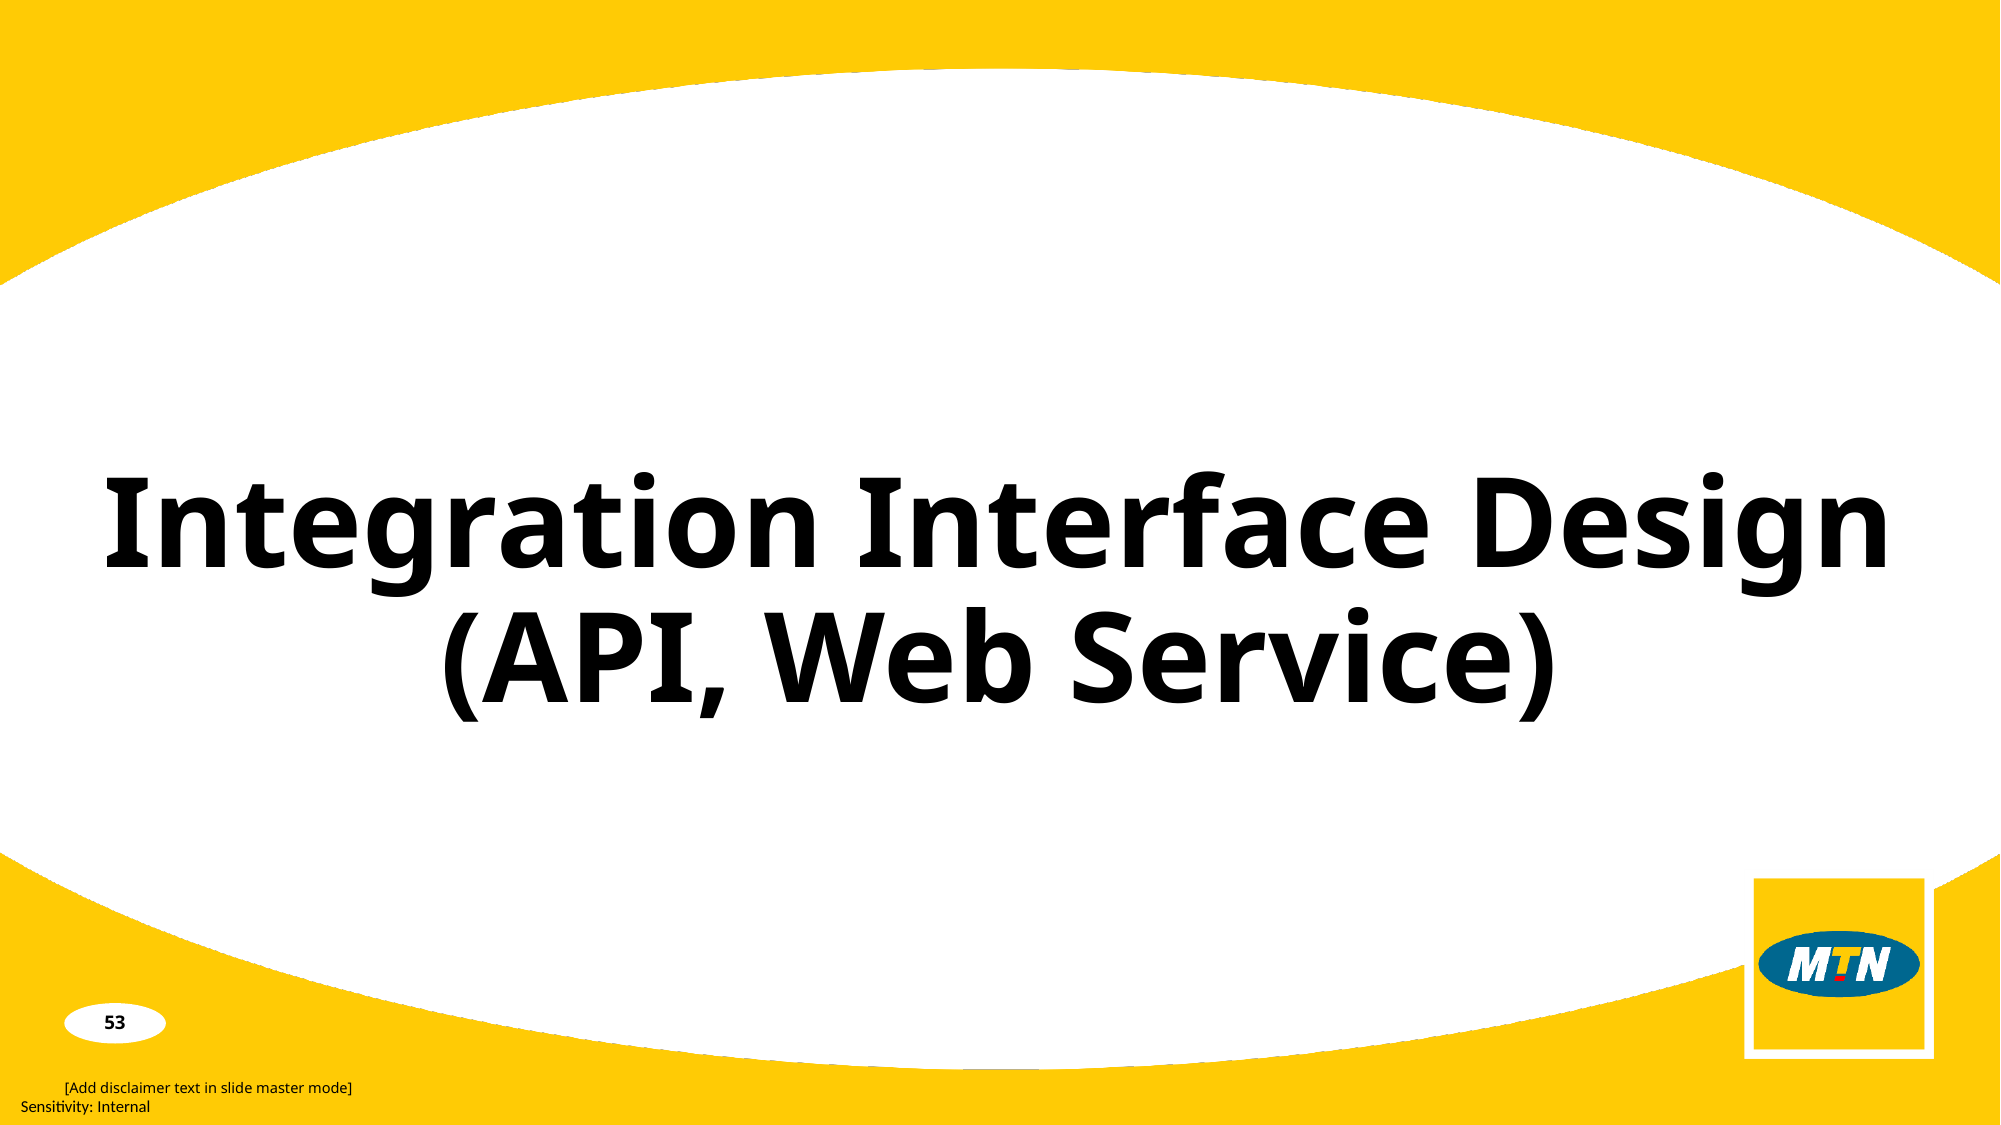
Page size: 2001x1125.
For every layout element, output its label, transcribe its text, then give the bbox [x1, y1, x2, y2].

picture [0, 615, 2000, 1125]
picture [0, 0, 2000, 451]
title Integration Interface Design (API, Web Service) [0, 451, 2000, 615]
